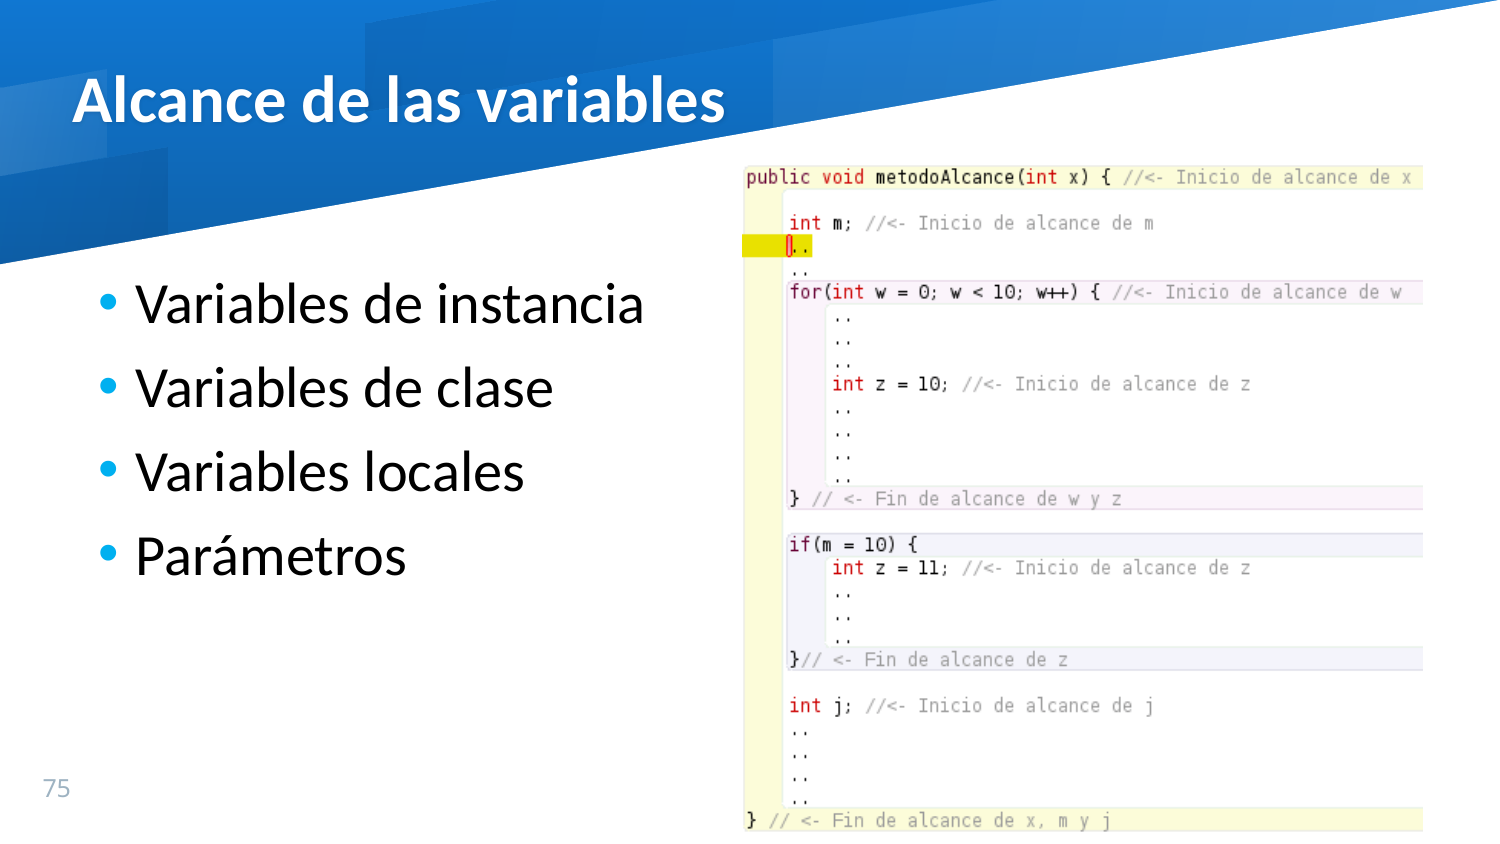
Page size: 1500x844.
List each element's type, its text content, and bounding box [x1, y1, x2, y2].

picture [742, 164, 1424, 838]
list Variables de instancia Variables de clase Variables locales Parámetros [83, 265, 737, 744]
title Alcance de las variables [57, 19, 1115, 183]
slide_number 75 [42, 766, 122, 807]
